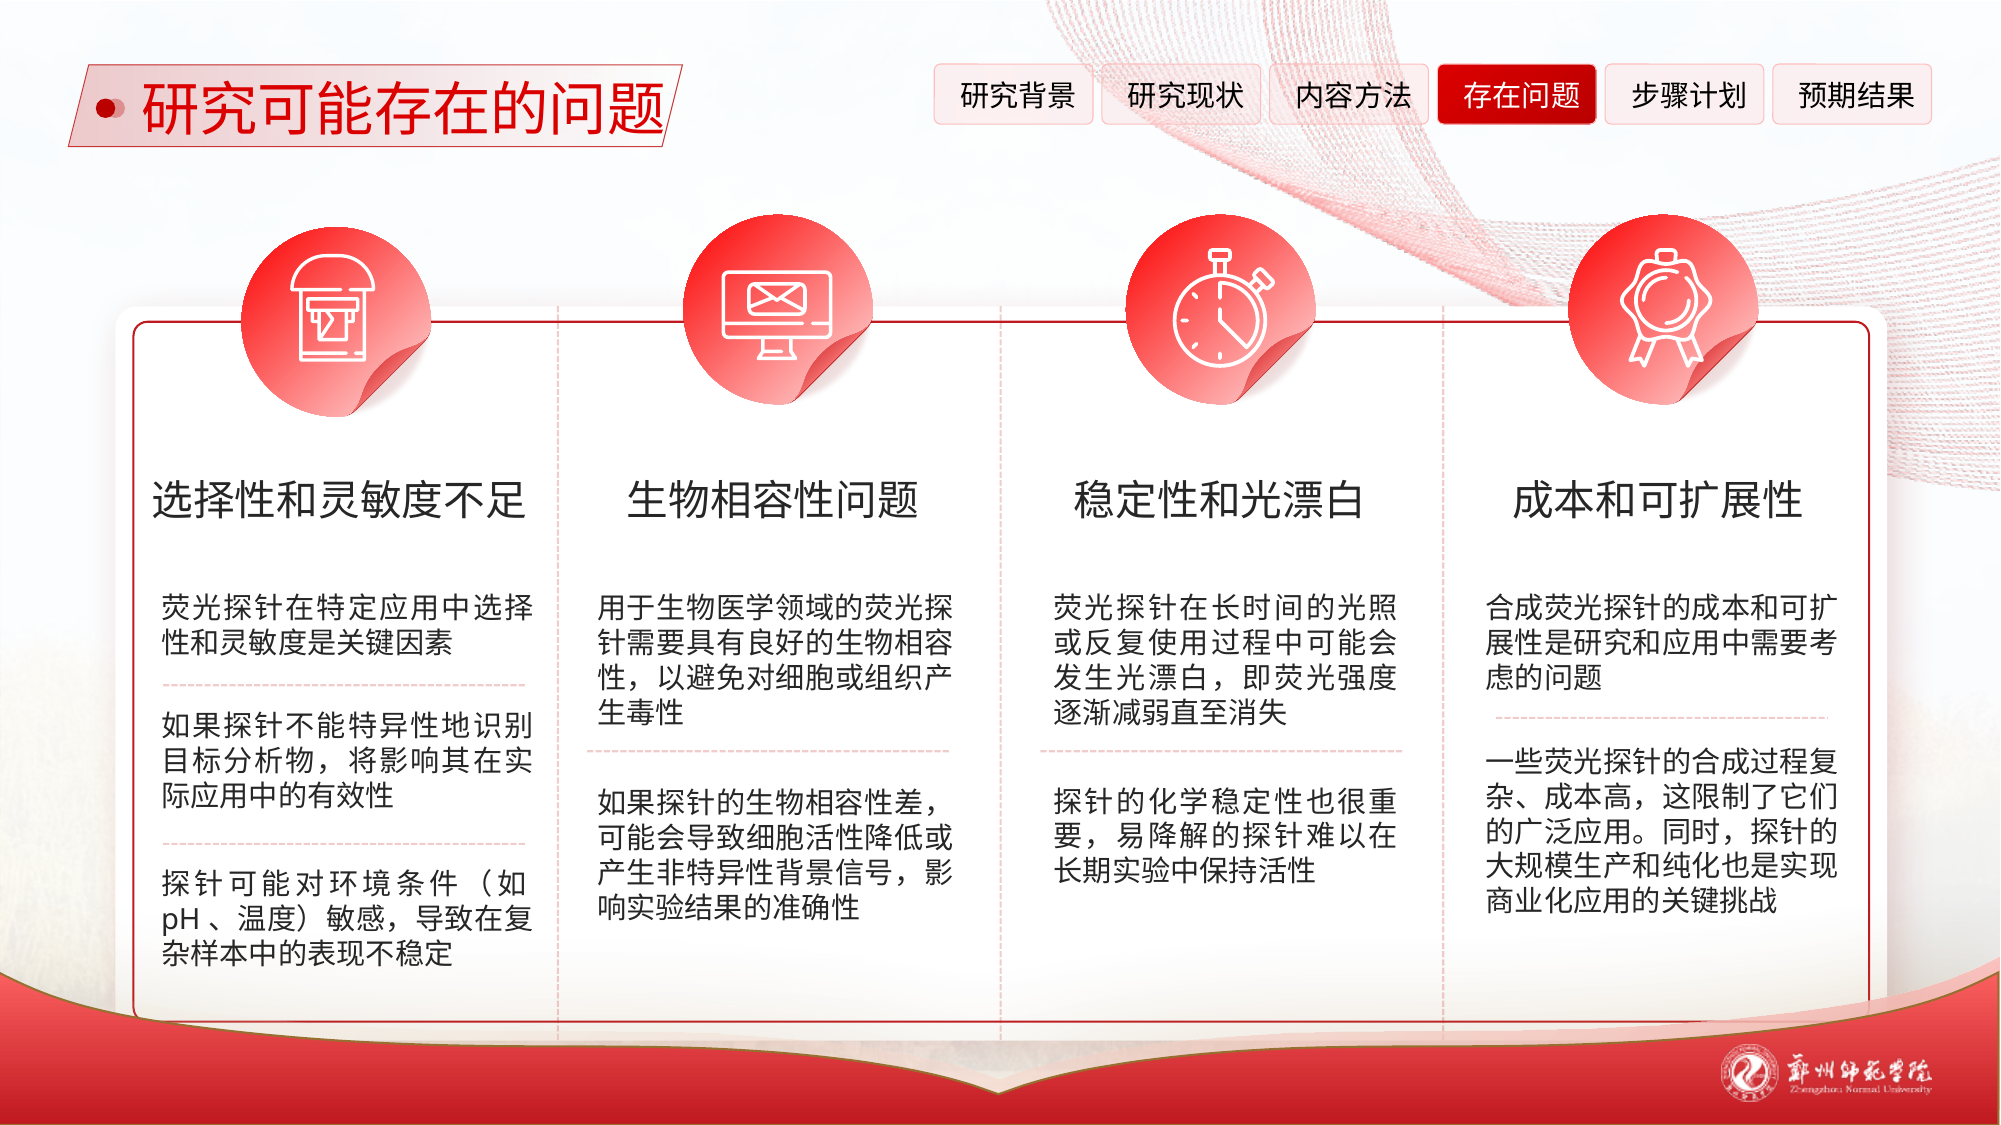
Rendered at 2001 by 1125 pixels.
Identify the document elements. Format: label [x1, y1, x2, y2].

picture [1721, 1044, 1932, 1102]
text_box [0, 956, 2000, 1125]
picture [0, 0, 2000, 956]
